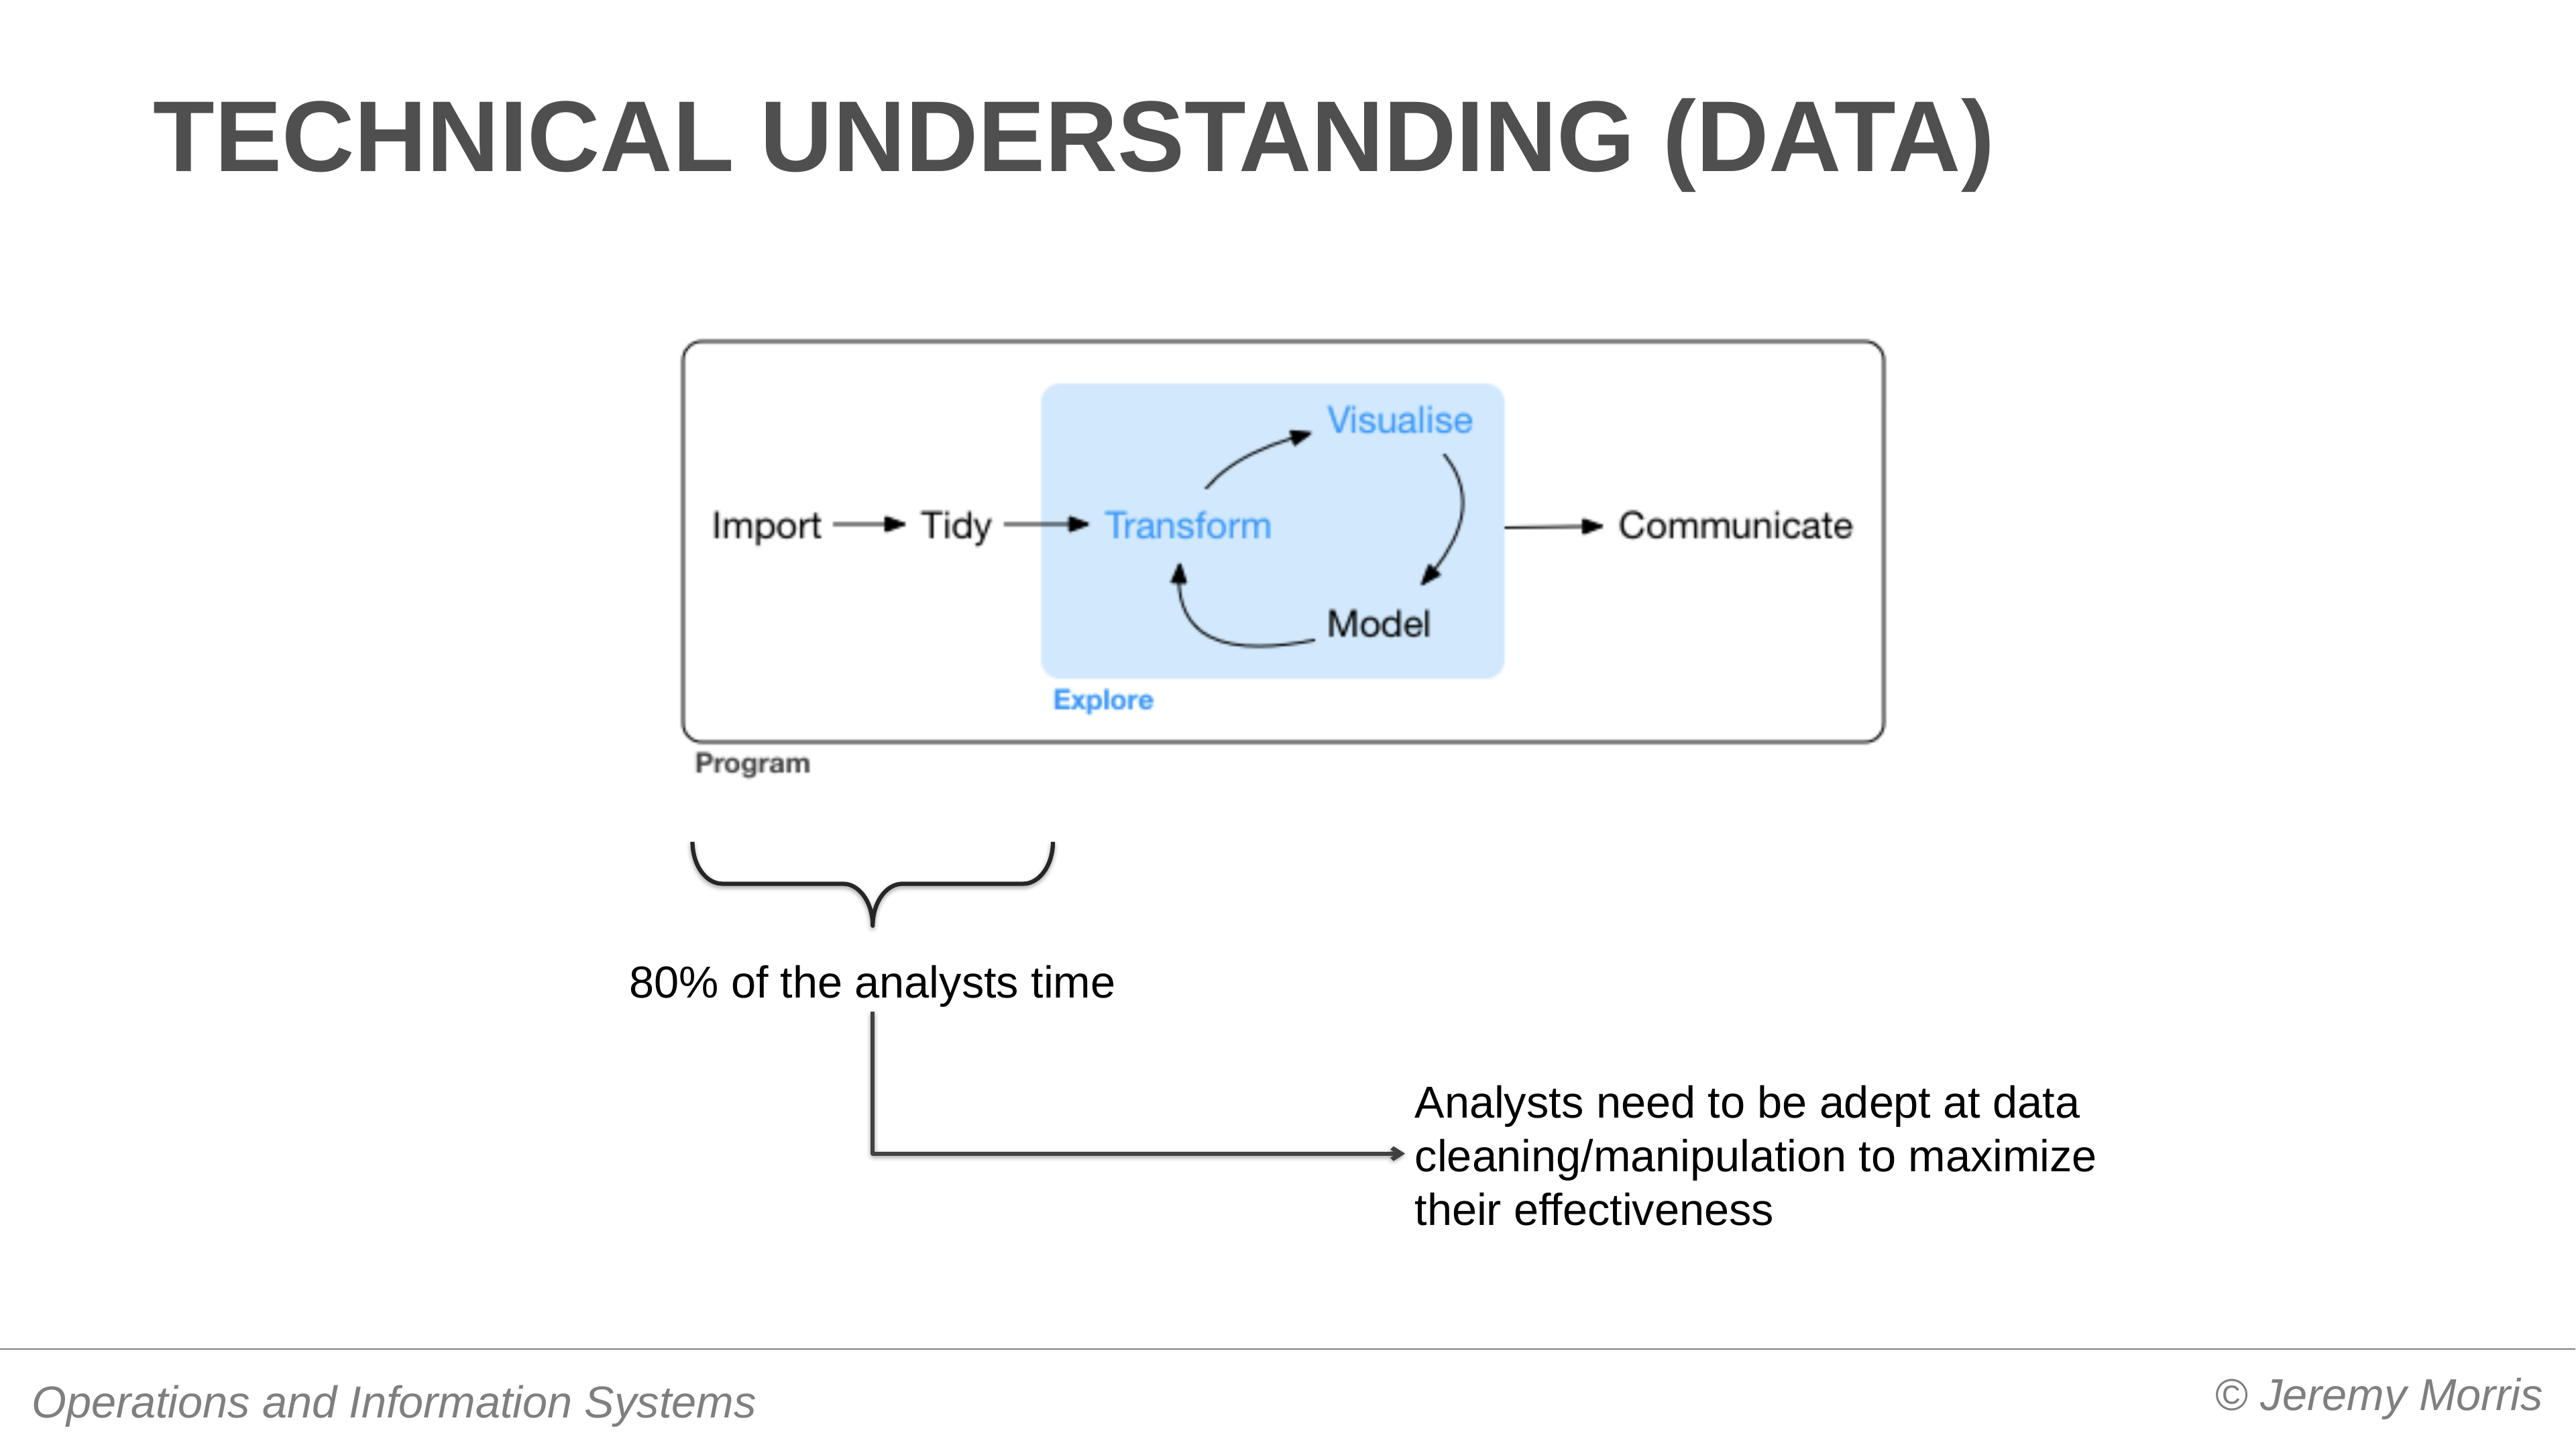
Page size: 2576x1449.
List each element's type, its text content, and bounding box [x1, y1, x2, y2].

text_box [1067, 817, 1211, 1350]
picture [668, 321, 1907, 788]
text_box 80% of the analysts time [612, 948, 1064, 1012]
text_box Analysts need to be adept at data cleaning/manipulation to maximize their effectiveness [1404, 1068, 2118, 1239]
text_box [691, 841, 1055, 928]
title Technical understanding (Data) [128, 53, 2447, 204]
